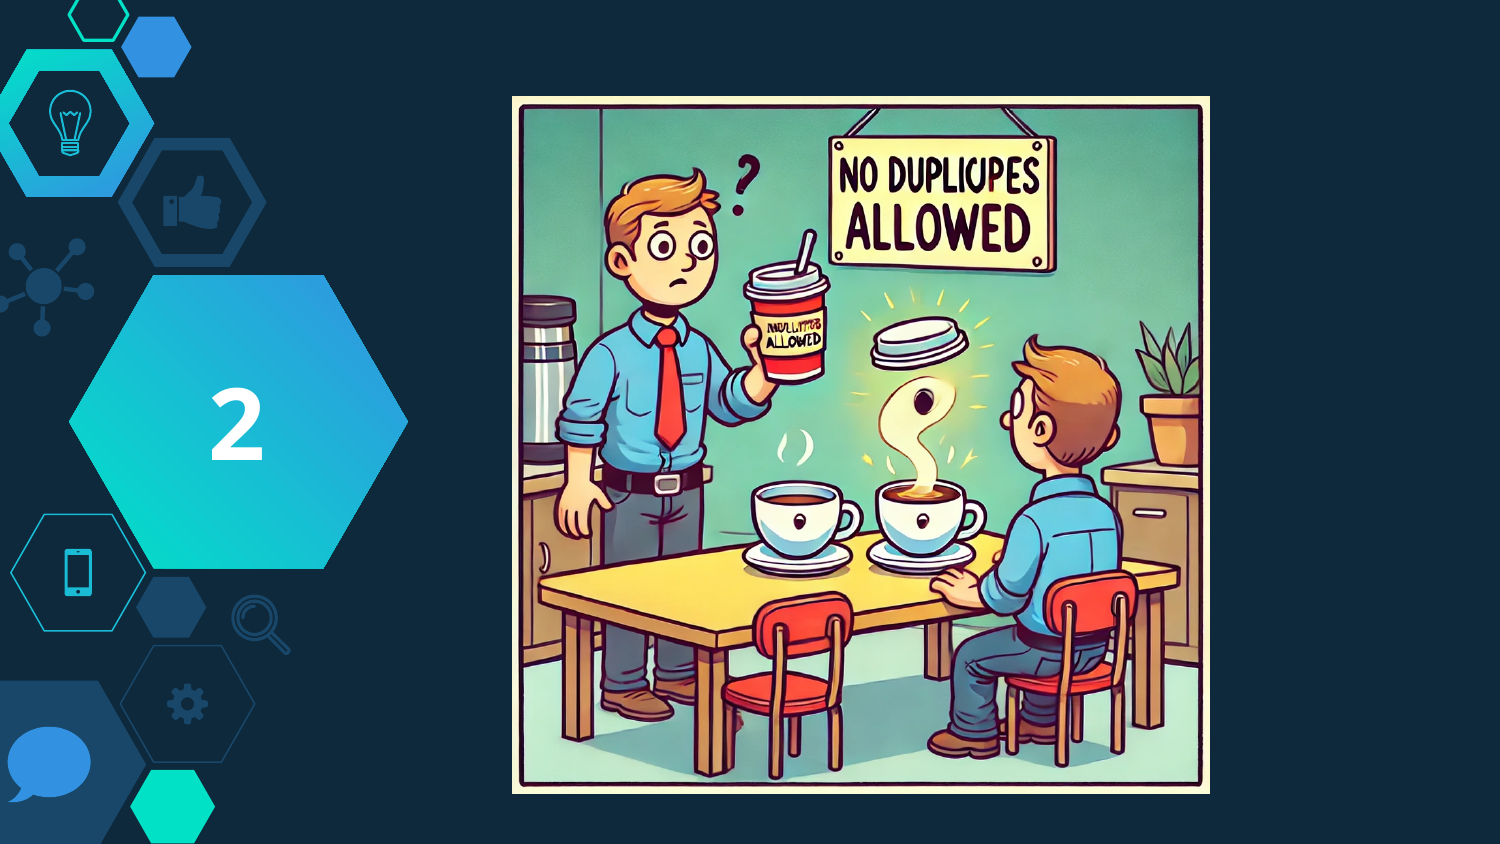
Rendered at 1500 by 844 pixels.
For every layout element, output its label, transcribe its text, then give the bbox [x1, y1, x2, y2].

picture [512, 96, 1210, 794]
text_box 2 [67, 274, 407, 566]
